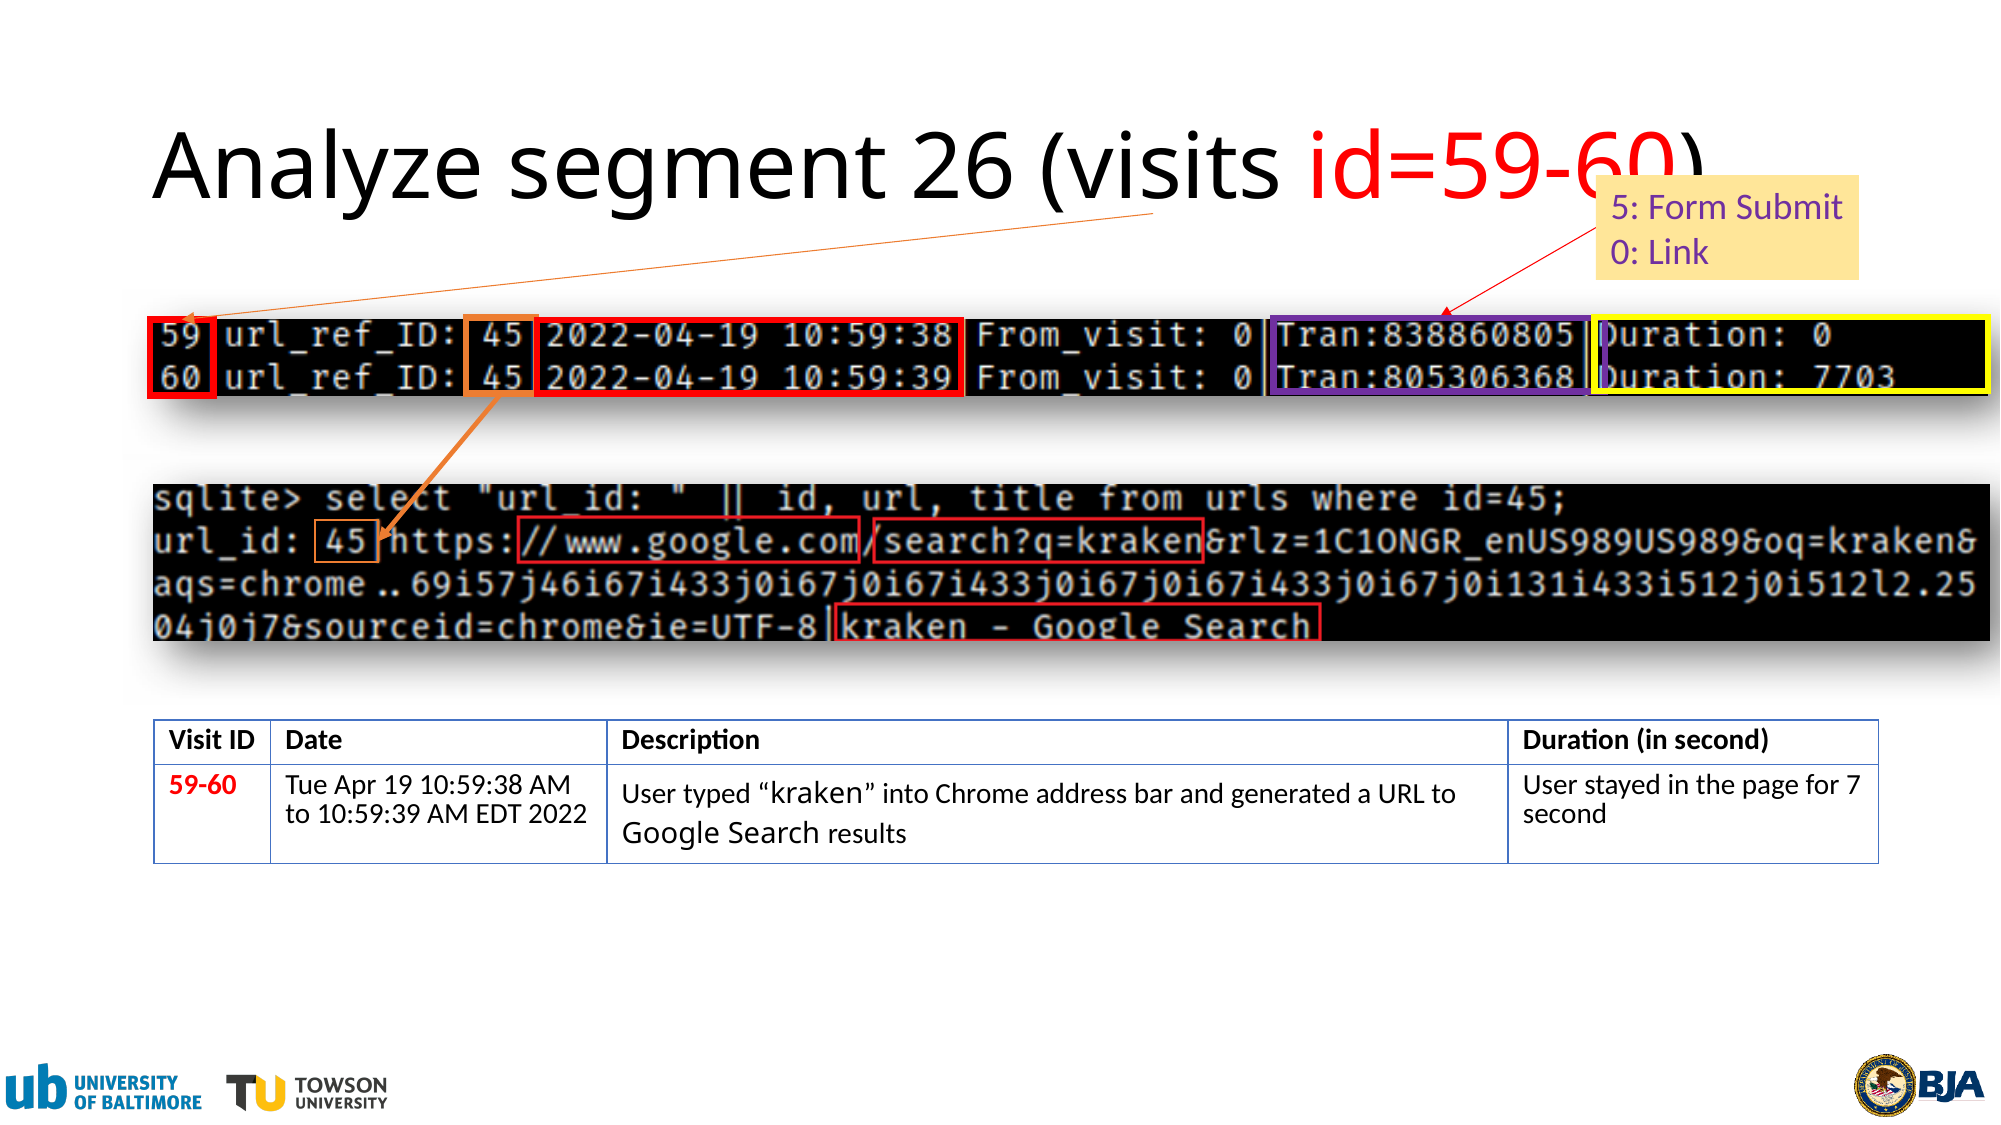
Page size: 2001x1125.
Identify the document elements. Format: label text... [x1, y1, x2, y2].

table_cell User stayed in the page for 7 second [1509, 765, 1878, 863]
table_cell 59-60 [155, 765, 270, 863]
picture [152, 319, 1988, 396]
title Analyze segment 26 (visits id=59-60) [137, 59, 1863, 278]
picture [1854, 1054, 1986, 1117]
table_header Date [271, 721, 606, 764]
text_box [1439, 228, 1595, 318]
picture [153, 483, 1990, 641]
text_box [378, 393, 501, 542]
text_box [149, 318, 214, 397]
table_cell Tue Apr 19 10:59:38 AM to 10:59:39 AM EDT 2022 [271, 765, 606, 863]
picture [0, 1031, 407, 1125]
table_cell User typed “kraken” into Chrome address bar and generated a URL to Google Search results [608, 765, 1507, 863]
text_box [1593, 316, 1989, 392]
table_header Duration (in second) [1509, 721, 1878, 764]
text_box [181, 213, 1154, 320]
text_box 5: Form Submit 0: Link [1595, 175, 1859, 280]
table_header Visit ID [155, 721, 270, 764]
table_header Description [608, 721, 1507, 764]
